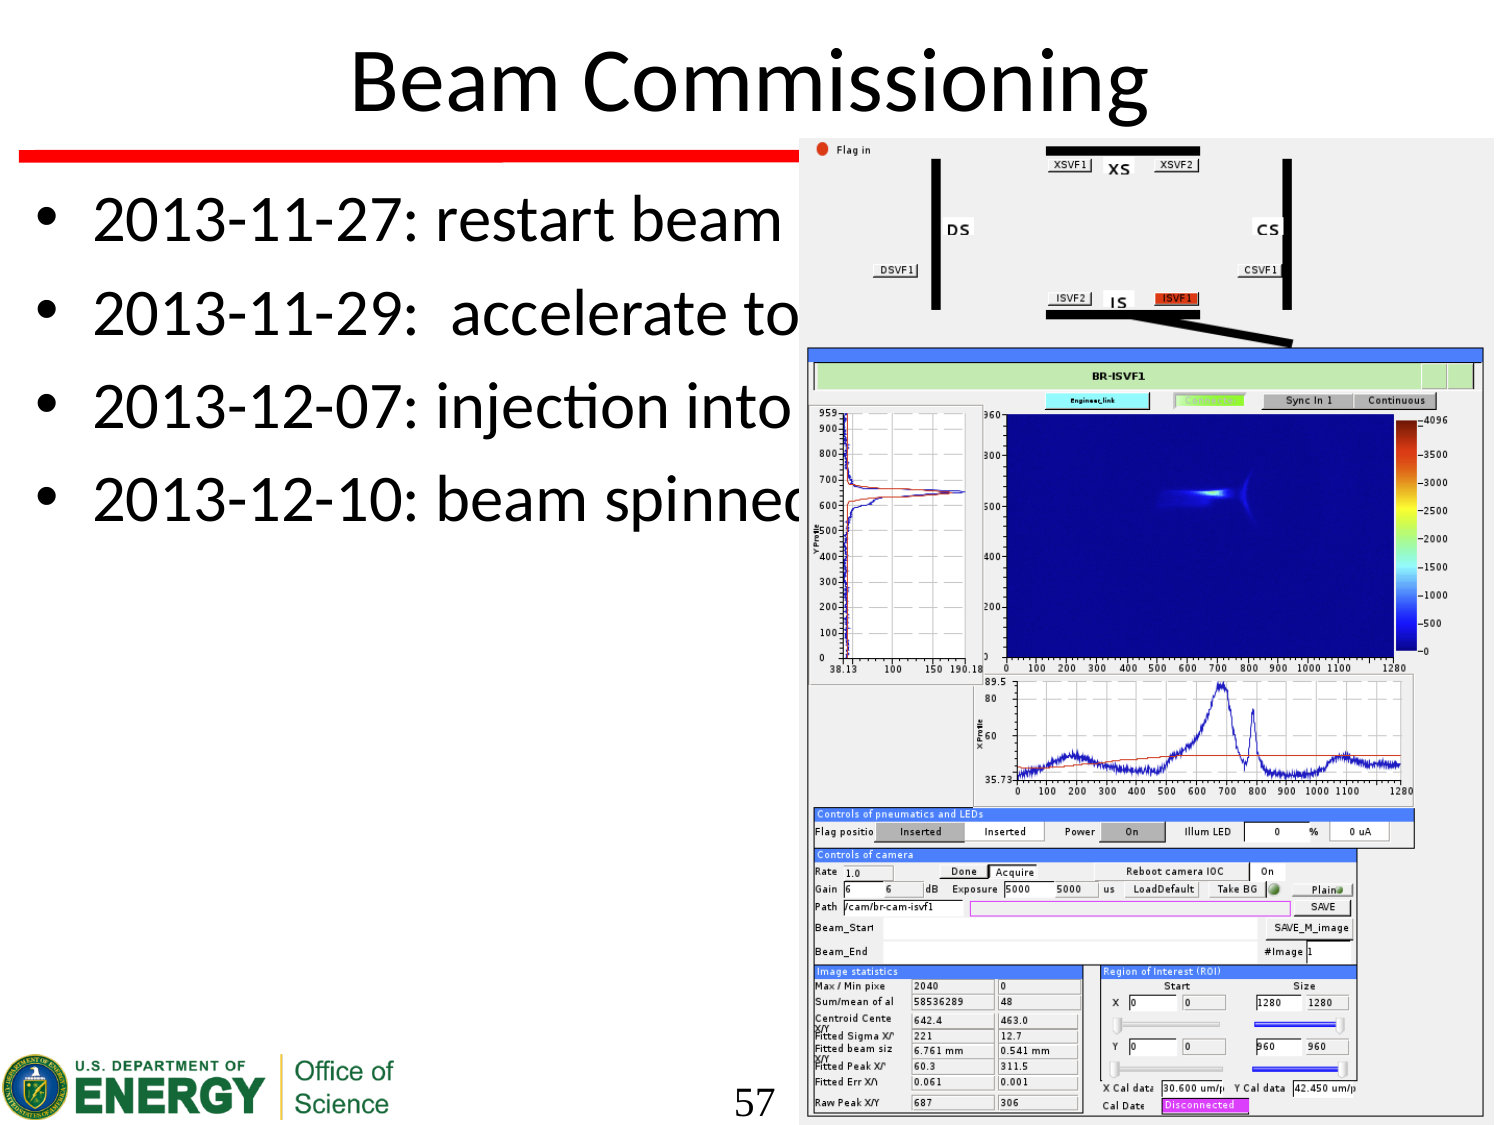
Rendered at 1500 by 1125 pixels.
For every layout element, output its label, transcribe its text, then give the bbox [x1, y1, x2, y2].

picture [2, 1054, 394, 1120]
list 2013-11-27: restart beam commissioning 2013-11-29: accelerate to 200 MeV in single 2013-12-07: injection into booster 2013-12-10: beam spinned the Booster Ring [20, 167, 793, 1010]
title Beam Commissioning [0, 0, 1500, 149]
picture [798, 138, 1495, 1125]
